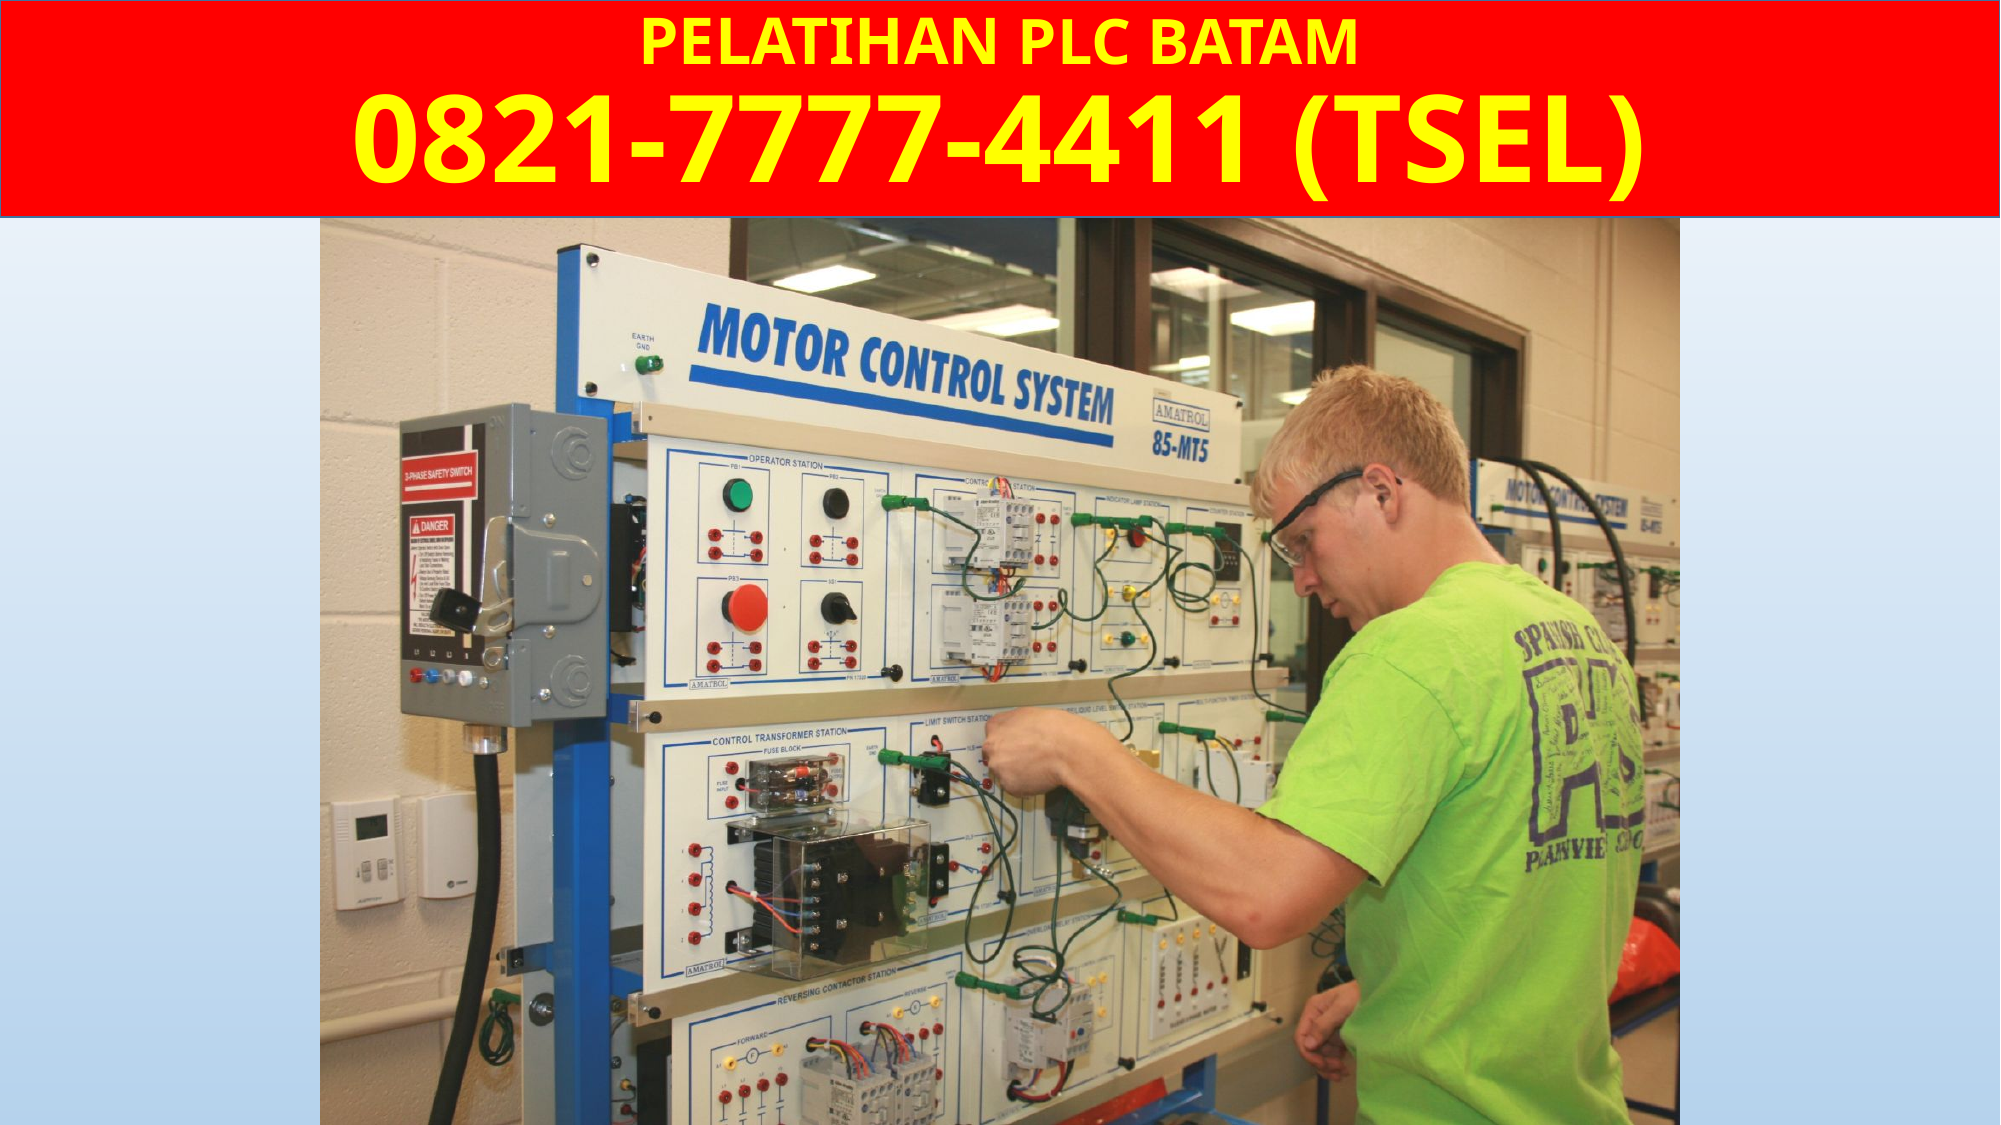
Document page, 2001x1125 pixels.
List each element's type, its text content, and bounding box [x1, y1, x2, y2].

title PELATIHAN PLC BATAM 0821-7777-4411 (TSEL) [0, 0, 2000, 218]
picture [320, 217, 1680, 1125]
